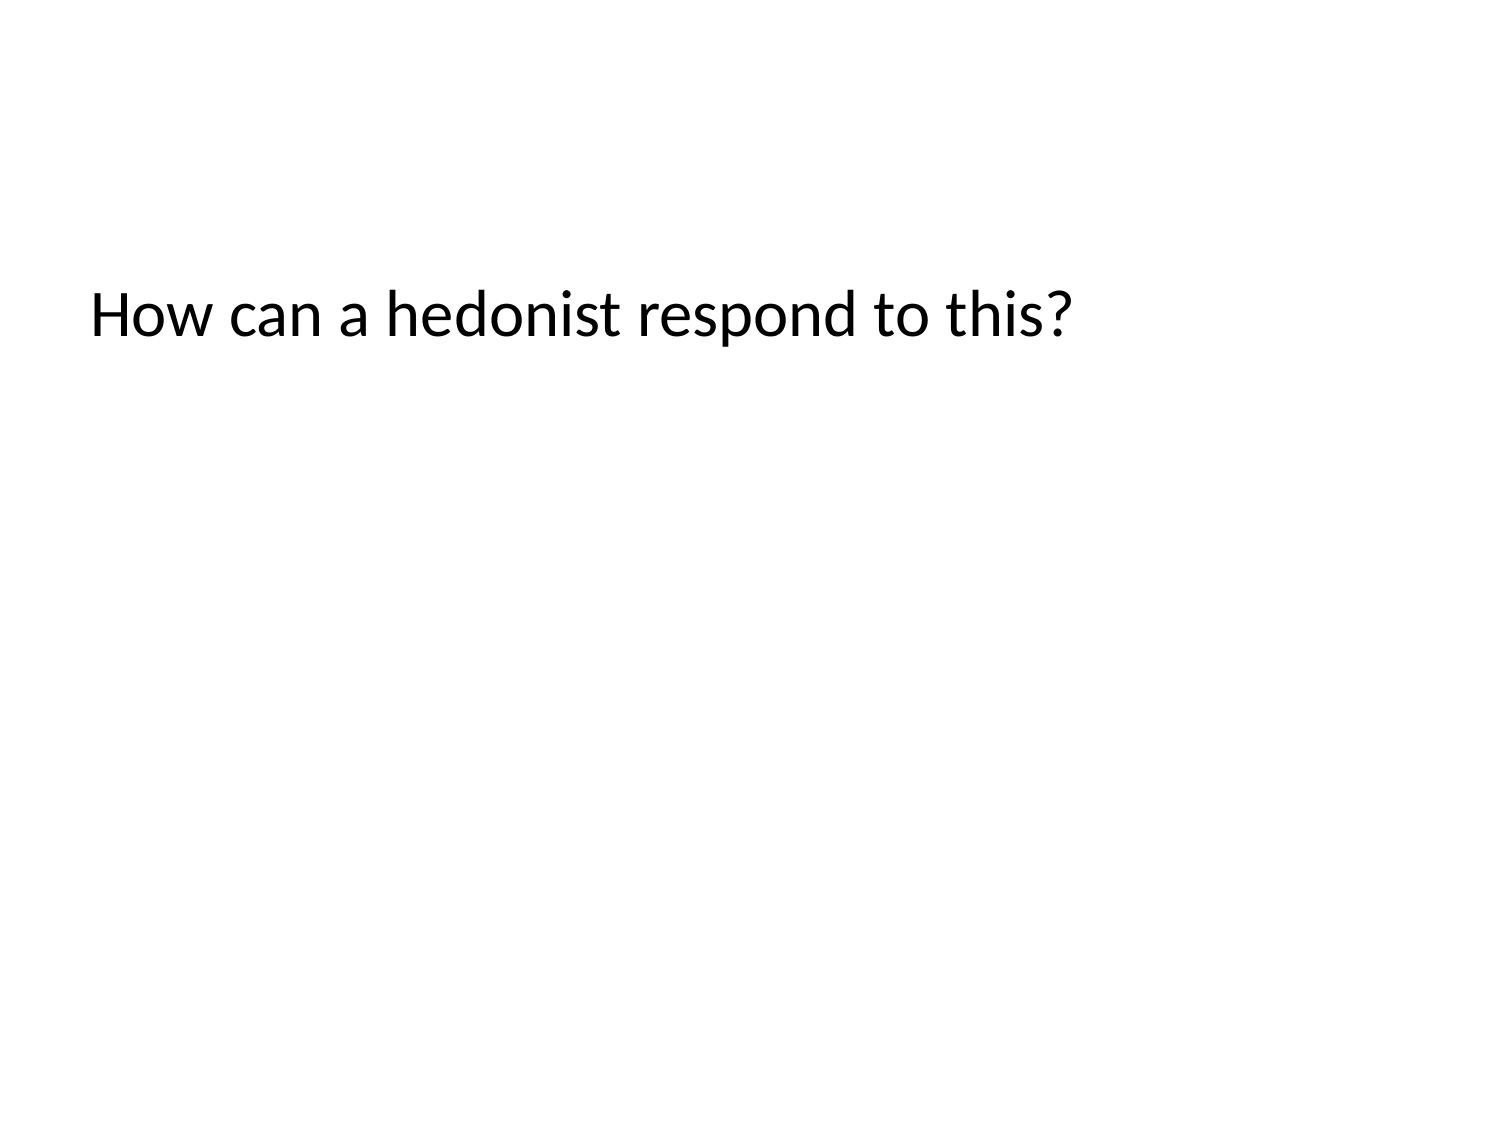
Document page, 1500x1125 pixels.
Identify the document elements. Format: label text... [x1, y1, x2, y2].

list How can a hedonist respond to this? [75, 262, 1425, 1005]
